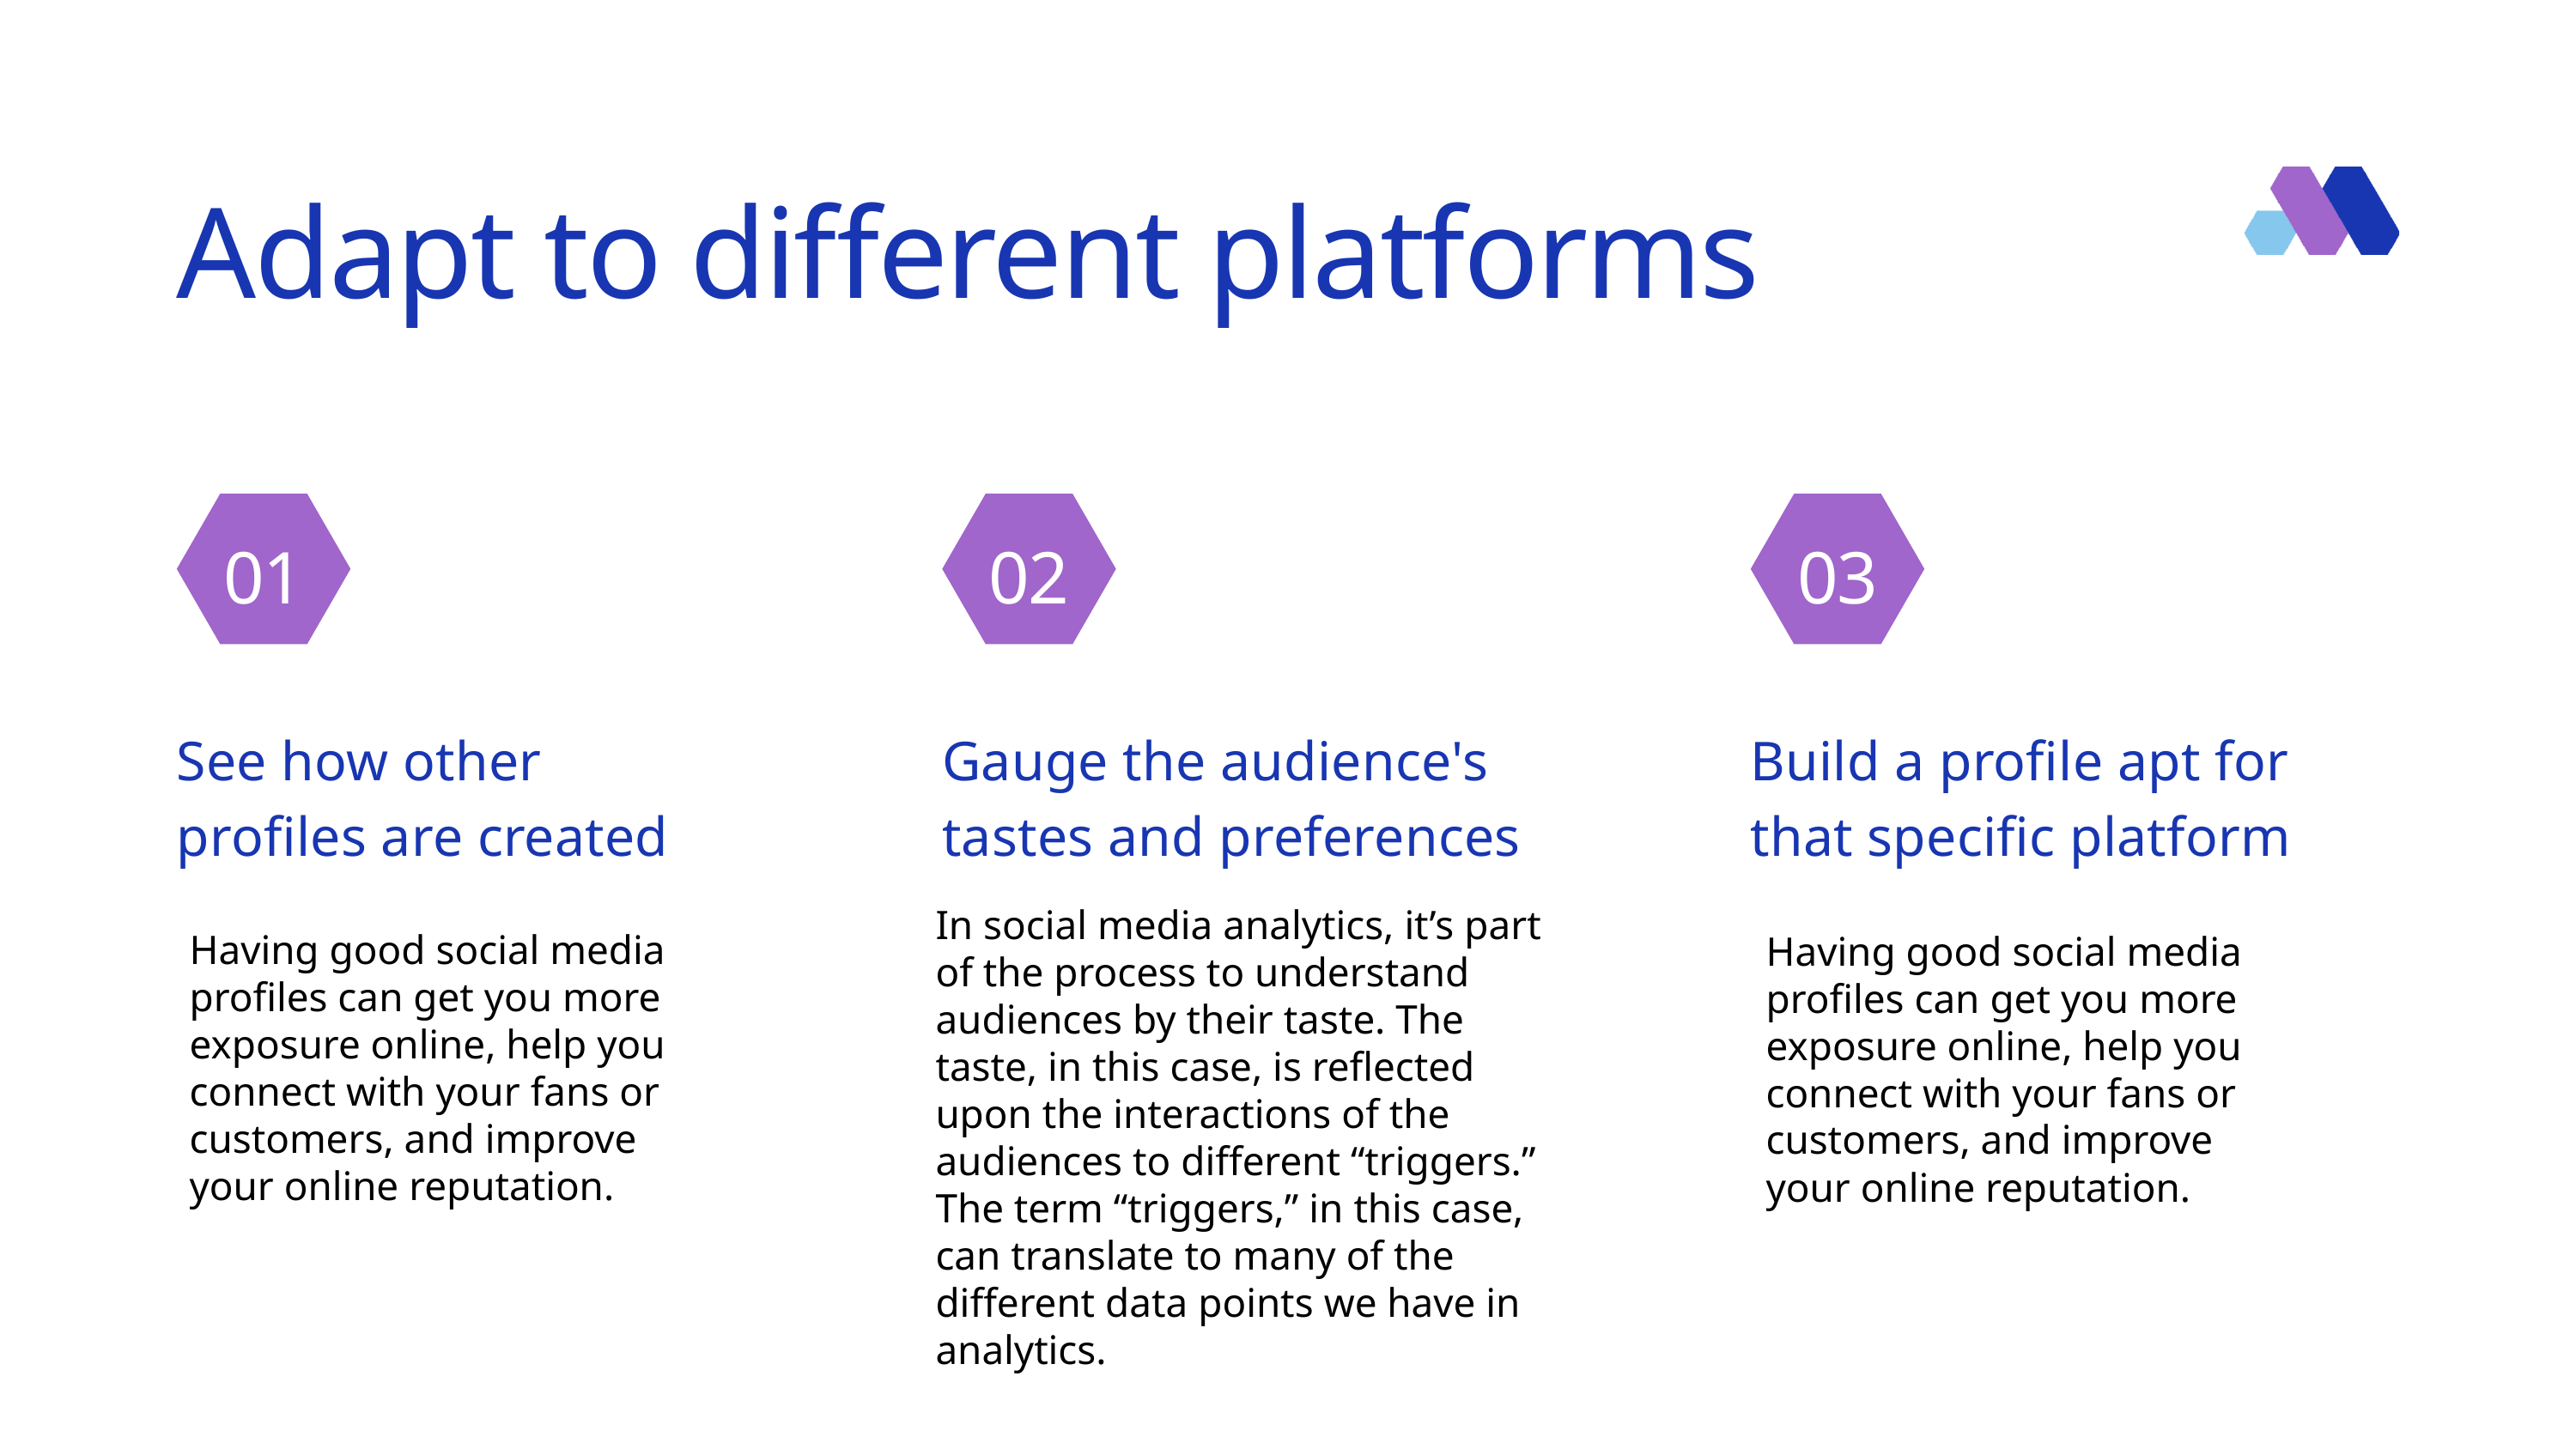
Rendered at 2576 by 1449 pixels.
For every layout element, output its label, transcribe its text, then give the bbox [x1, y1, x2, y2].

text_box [941, 493, 1116, 645]
text_box Adapt to different platforms [176, 148, 2087, 324]
picture [2244, 166, 2400, 256]
text_box See how other profiles are created [176, 716, 762, 867]
text_box In social media analytics, it’s part of the process to understand audiences by their taste. The taste, in this case, is reflected upon the interactions of the audiences to different “triggers.” The term “triggers,” in this case, can translate to many of the different data points we have in analytics. [922, 894, 1578, 1379]
text_box Having good social media profiles can get you more exposure online, help you connect with your fans or customers, and improve your online reputation. [176, 919, 687, 1215]
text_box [176, 493, 351, 645]
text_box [1750, 493, 1925, 645]
text_box Gauge the audience's tastes and preferences [942, 716, 1528, 867]
text_box Build a profile apt for that specific platform [1750, 716, 2336, 867]
text_box Having good social media profiles can get you more exposure online, help you connect with your fans or customers, and improve your online reputation. [1753, 919, 2263, 1216]
